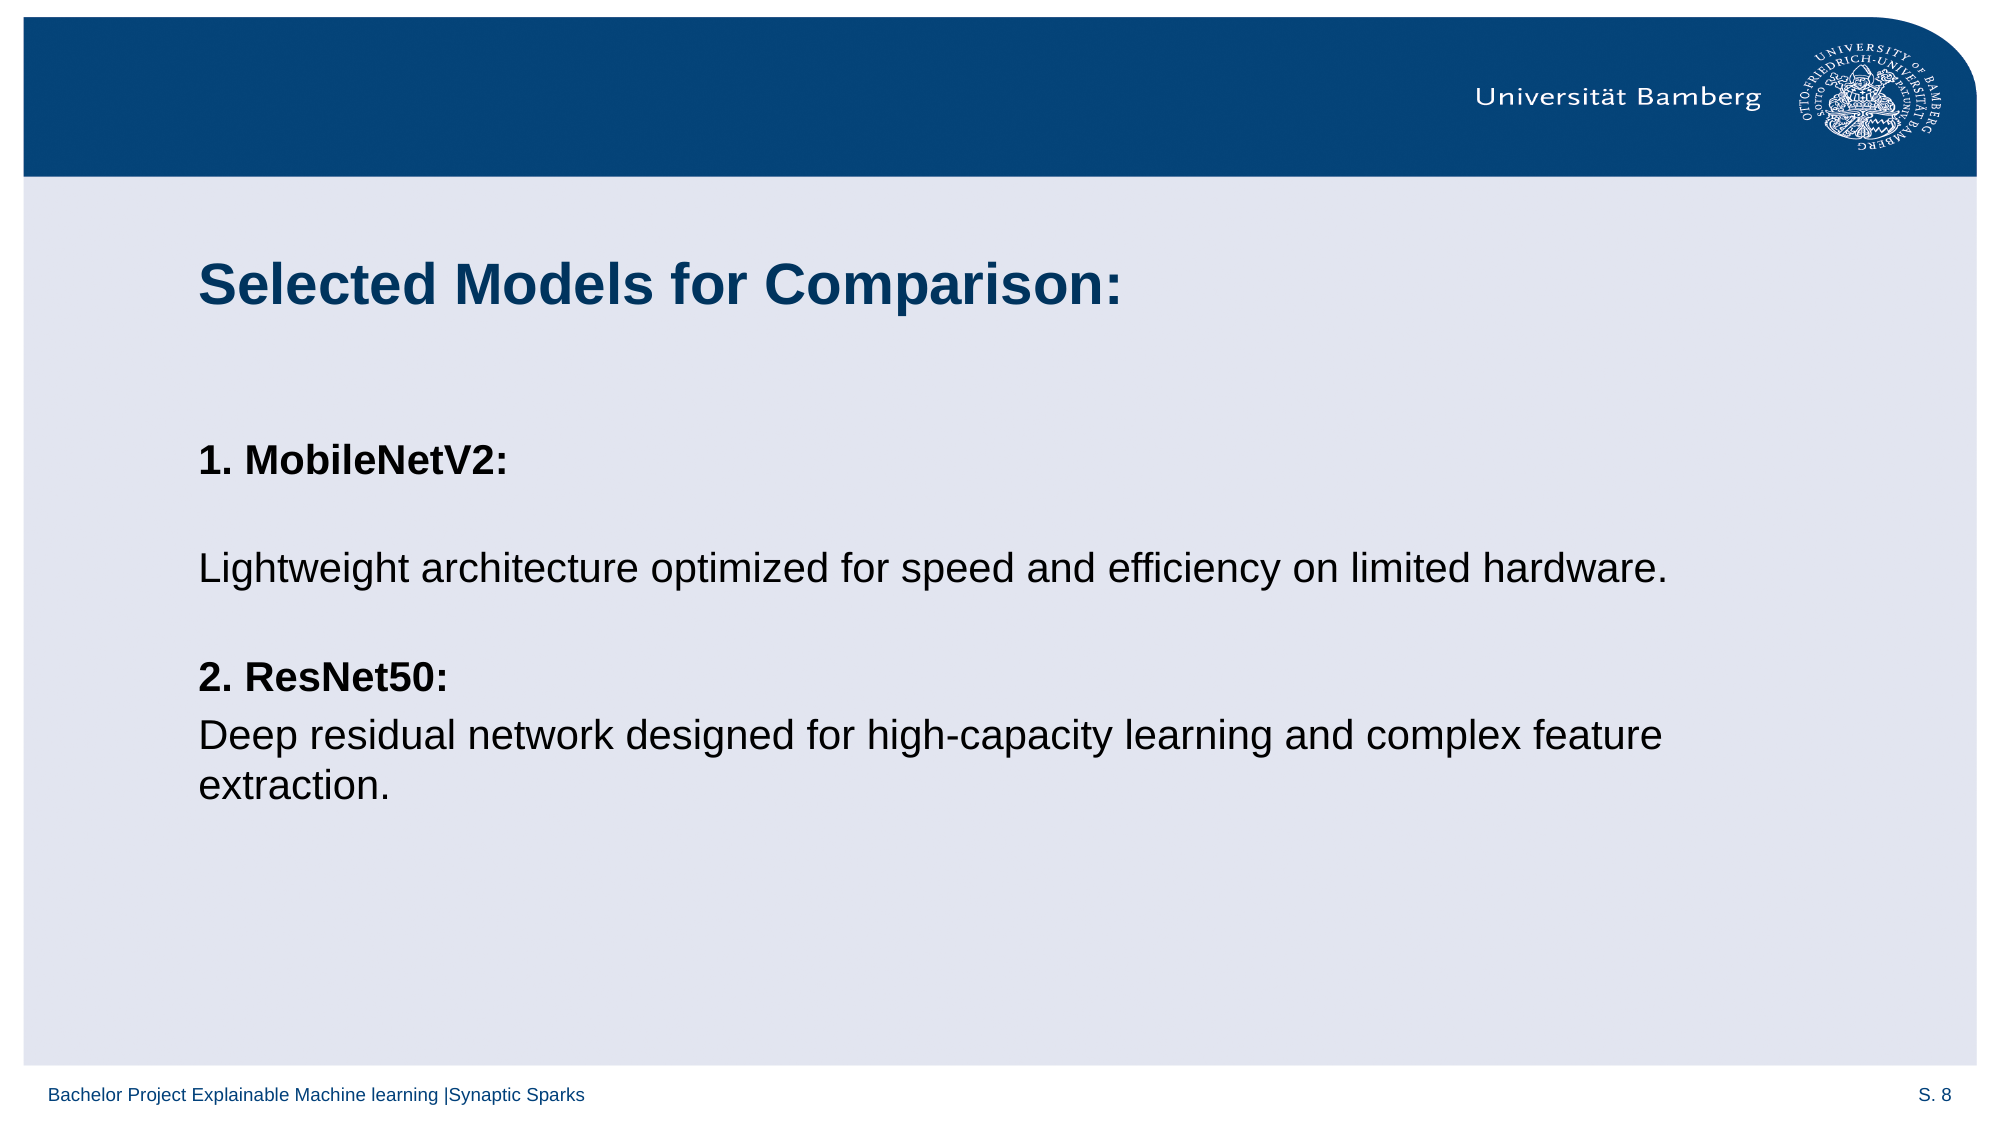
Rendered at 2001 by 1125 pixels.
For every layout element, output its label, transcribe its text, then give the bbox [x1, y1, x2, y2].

list 1. MobileNetV2: Lightweight architecture optimized for speed and efficiency on limited hardware. 2. ResNet50: Deep residual network designed for high-capacity learning and complex feature extraction. [183, 425, 1817, 888]
title Selected Models for Comparison: [183, 187, 1817, 375]
picture [0, 0, 2000, 1125]
